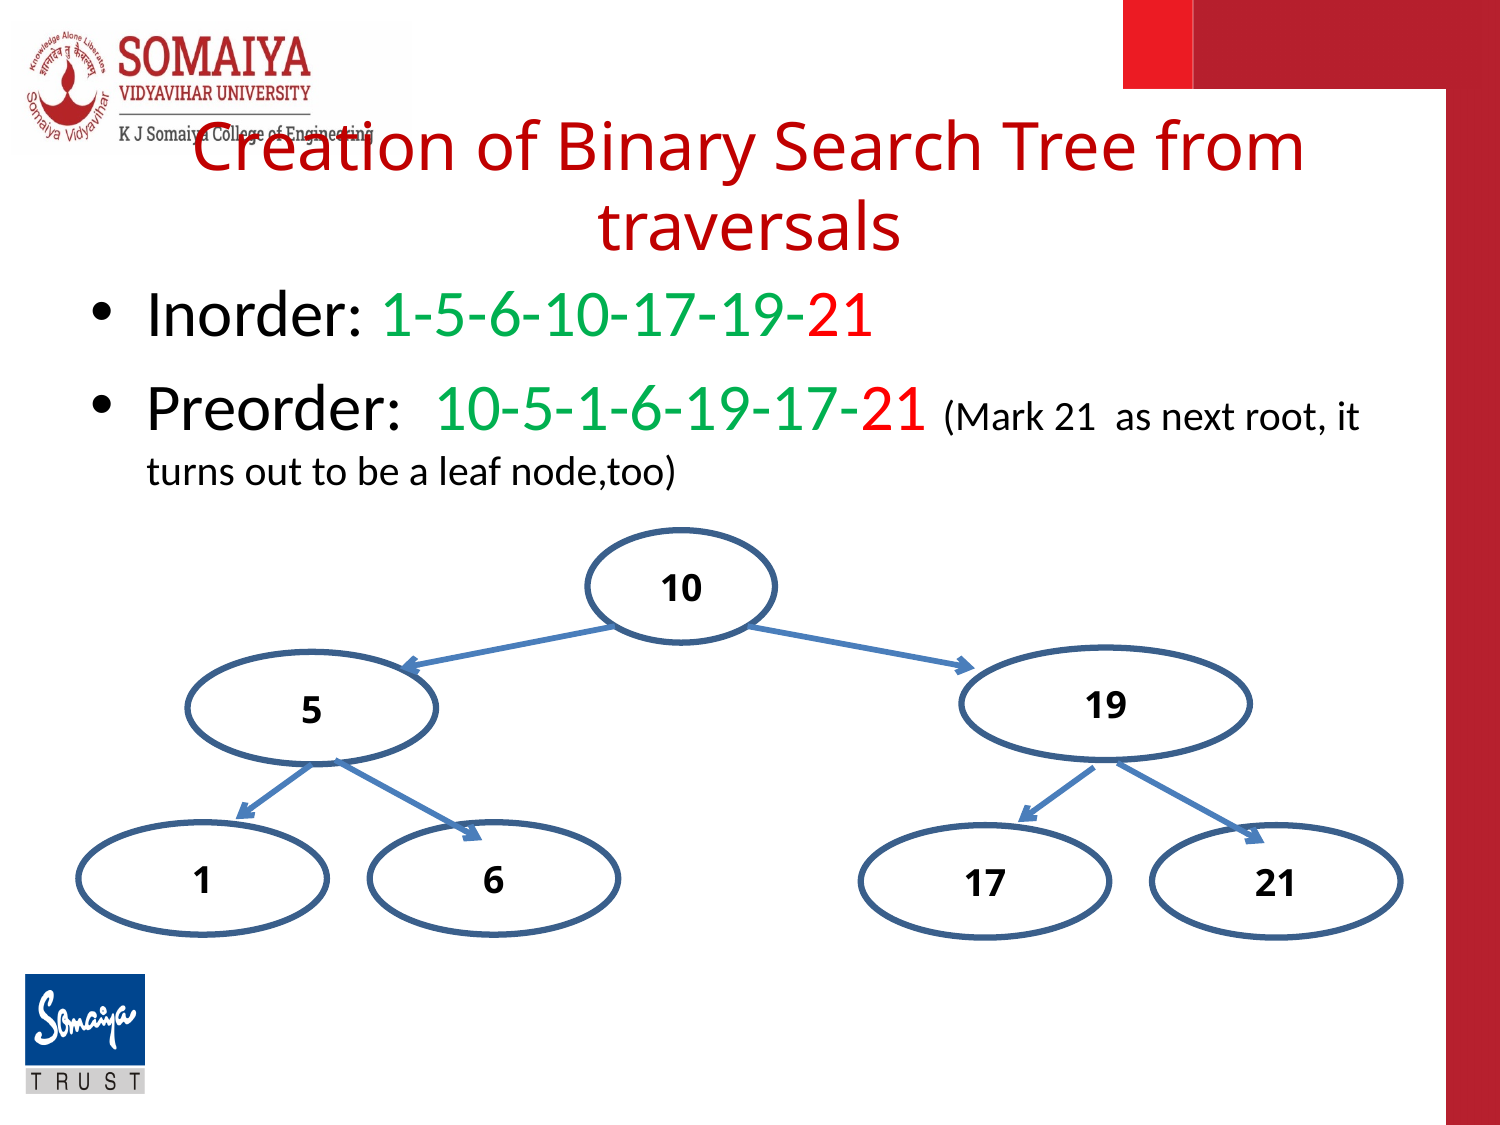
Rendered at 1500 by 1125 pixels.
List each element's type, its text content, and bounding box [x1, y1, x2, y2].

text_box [1117, 762, 1265, 844]
text_box 17 [858, 823, 1112, 940]
text_box 19 [959, 645, 1253, 763]
text_box 21 [1149, 823, 1403, 940]
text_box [747, 625, 976, 669]
text_box 1 [76, 820, 330, 937]
text_box 10 [585, 528, 778, 645]
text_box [235, 764, 312, 820]
text_box 5 [185, 649, 439, 767]
picture [11, 21, 412, 156]
title Creation of Binary Search Tree from traversals [20, 90, 1440, 278]
picture [25, 974, 145, 1094]
text_box 6 [367, 820, 621, 937]
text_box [399, 625, 616, 669]
list Inorder: 1-5-6-10-17-19-21 Preorder: 10-5-1-6-19-17-21 (Mark 21 as next root, it turns out to be a leaf node,too) [75, 278, 1425, 1005]
picture [1123, 0, 1500, 1125]
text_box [1017, 766, 1095, 823]
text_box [334, 759, 483, 841]
